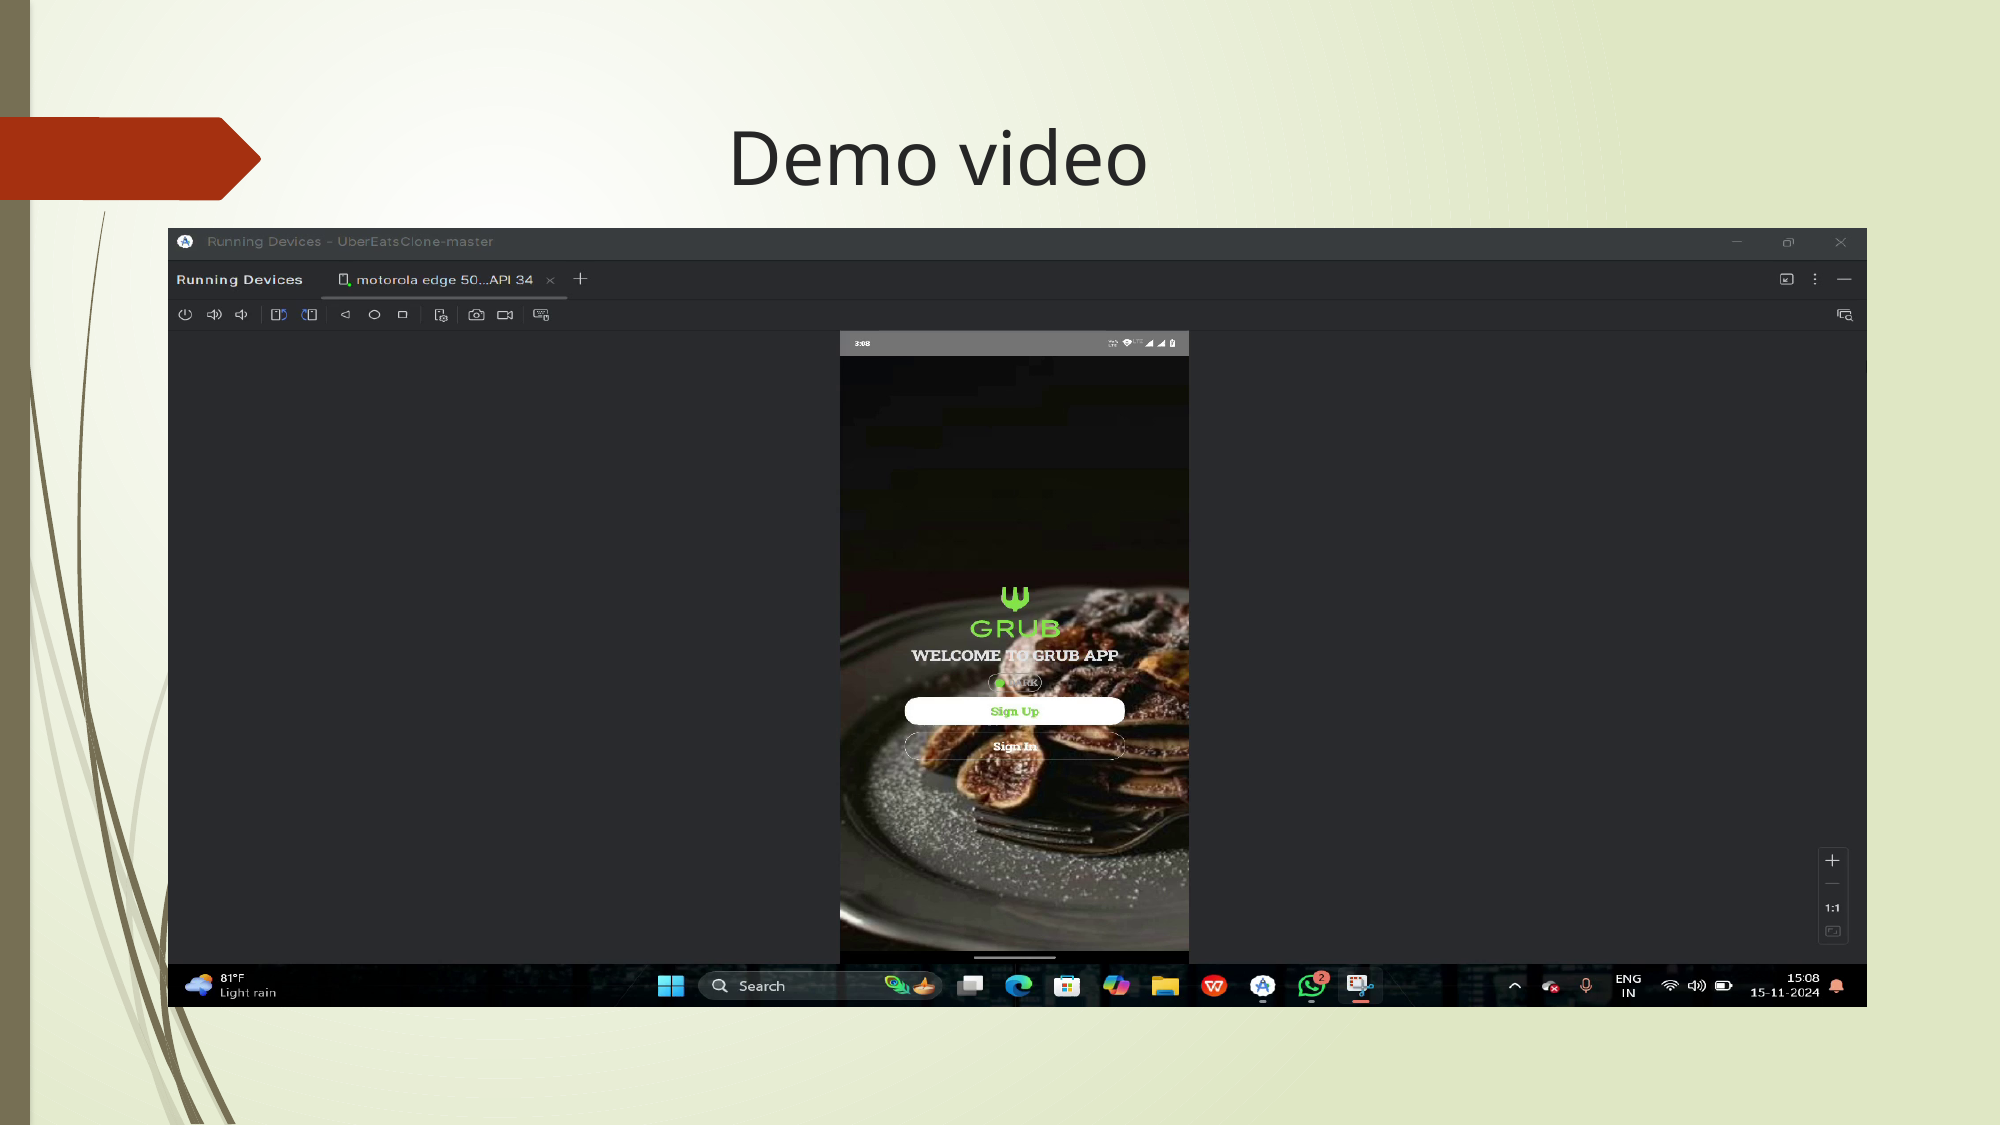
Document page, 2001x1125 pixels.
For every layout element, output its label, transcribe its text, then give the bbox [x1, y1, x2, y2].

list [167, 227, 1868, 1008]
title Demo video [712, 102, 1354, 224]
